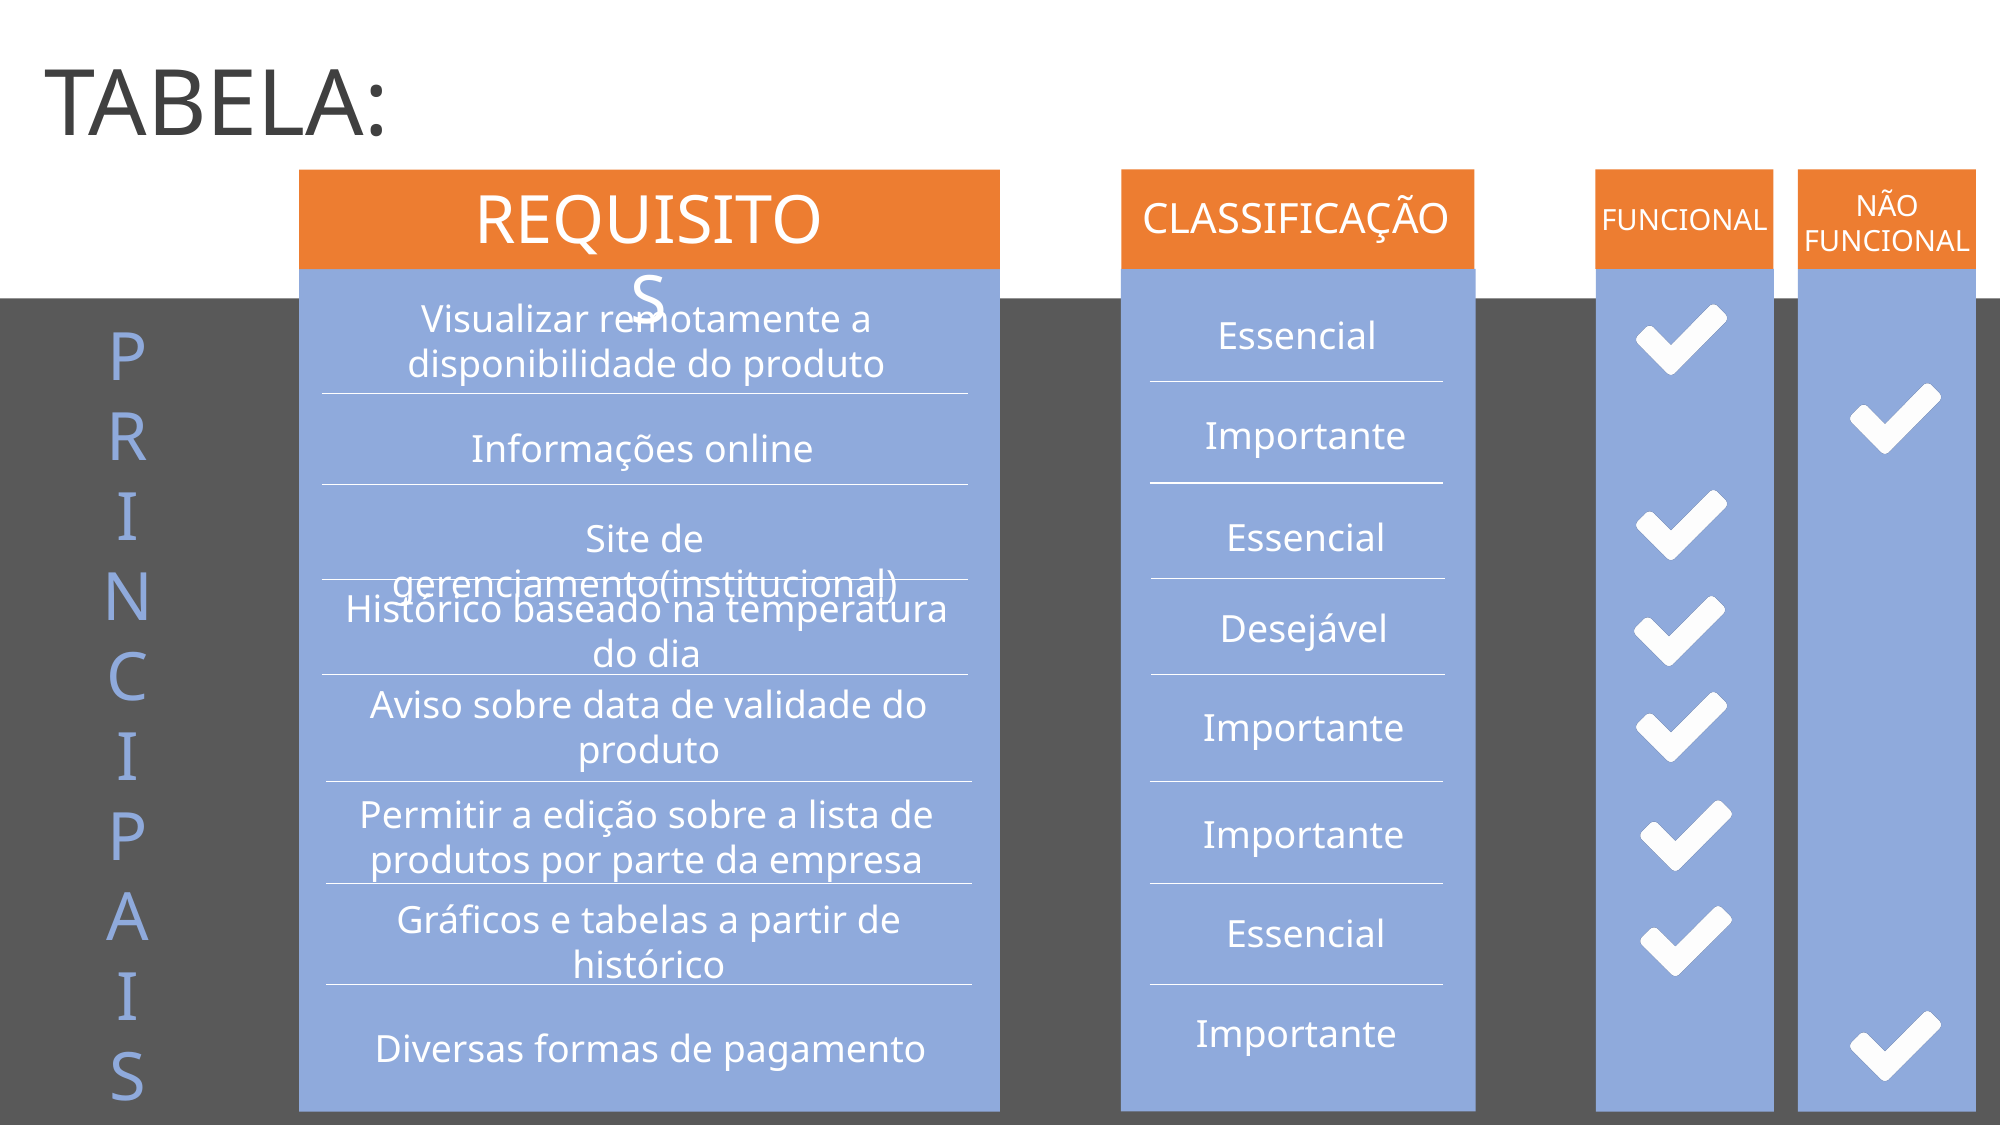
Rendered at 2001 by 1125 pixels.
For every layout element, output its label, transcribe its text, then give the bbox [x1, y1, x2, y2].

text_box Site de gerenciamento(institucional) [323, 507, 967, 578]
picture [1841, 371, 1947, 466]
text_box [1578, 169, 1791, 269]
text_box Permitir a edição sobre a lista de produtos por parte da empresa [325, 884, 968, 889]
text_box Essencial [1160, 506, 1452, 567]
text_box Aviso sobre data de validade do produto [327, 674, 971, 779]
picture [1625, 584, 1731, 678]
text_box [1797, 168, 1977, 179]
text_box Importante [1150, 1002, 1443, 1063]
text_box Informações online [321, 417, 965, 478]
text_box Diversas formas de pagamento [329, 1017, 973, 1078]
picture [1628, 478, 1734, 572]
picture [1632, 894, 1738, 989]
text_box TABELA: [29, 36, 720, 161]
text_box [1121, 169, 1475, 269]
picture [1628, 680, 1734, 774]
picture [1841, 999, 1947, 1093]
text_box Histórico baseado na temperatura do dia [325, 580, 968, 674]
text_box [1120, 268, 1477, 1113]
text_box [1797, 265, 1977, 270]
text_box Importante [1157, 803, 1450, 863]
text_box Gráficos e tabelas a partir de histórico [327, 888, 971, 984]
text_box P R I N C I P A I S [29, 306, 226, 1121]
text_box Essencial [1160, 902, 1452, 963]
text_box NÃO FUNCIONAL [1791, 179, 1992, 265]
text_box [1797, 270, 1977, 1113]
picture [1632, 788, 1738, 883]
text_box Desejável [1157, 597, 1450, 657]
text_box [1595, 269, 1775, 1113]
text_box Essencial [1151, 304, 1444, 364]
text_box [299, 169, 1000, 270]
text_box [0, 0, 2000, 299]
text_box Gráficos e tabelas a partir de histórico [327, 985, 971, 993]
text_box Importante [1160, 404, 1452, 465]
text_box Permitir a edição sobre a lista de produtos por parte da empresa [325, 783, 968, 883]
text_box Visualizar remotamente a disponibilidade do produto [325, 287, 968, 393]
text_box [298, 264, 1001, 1113]
picture [1628, 292, 1734, 387]
text_box Importante [1157, 696, 1450, 756]
